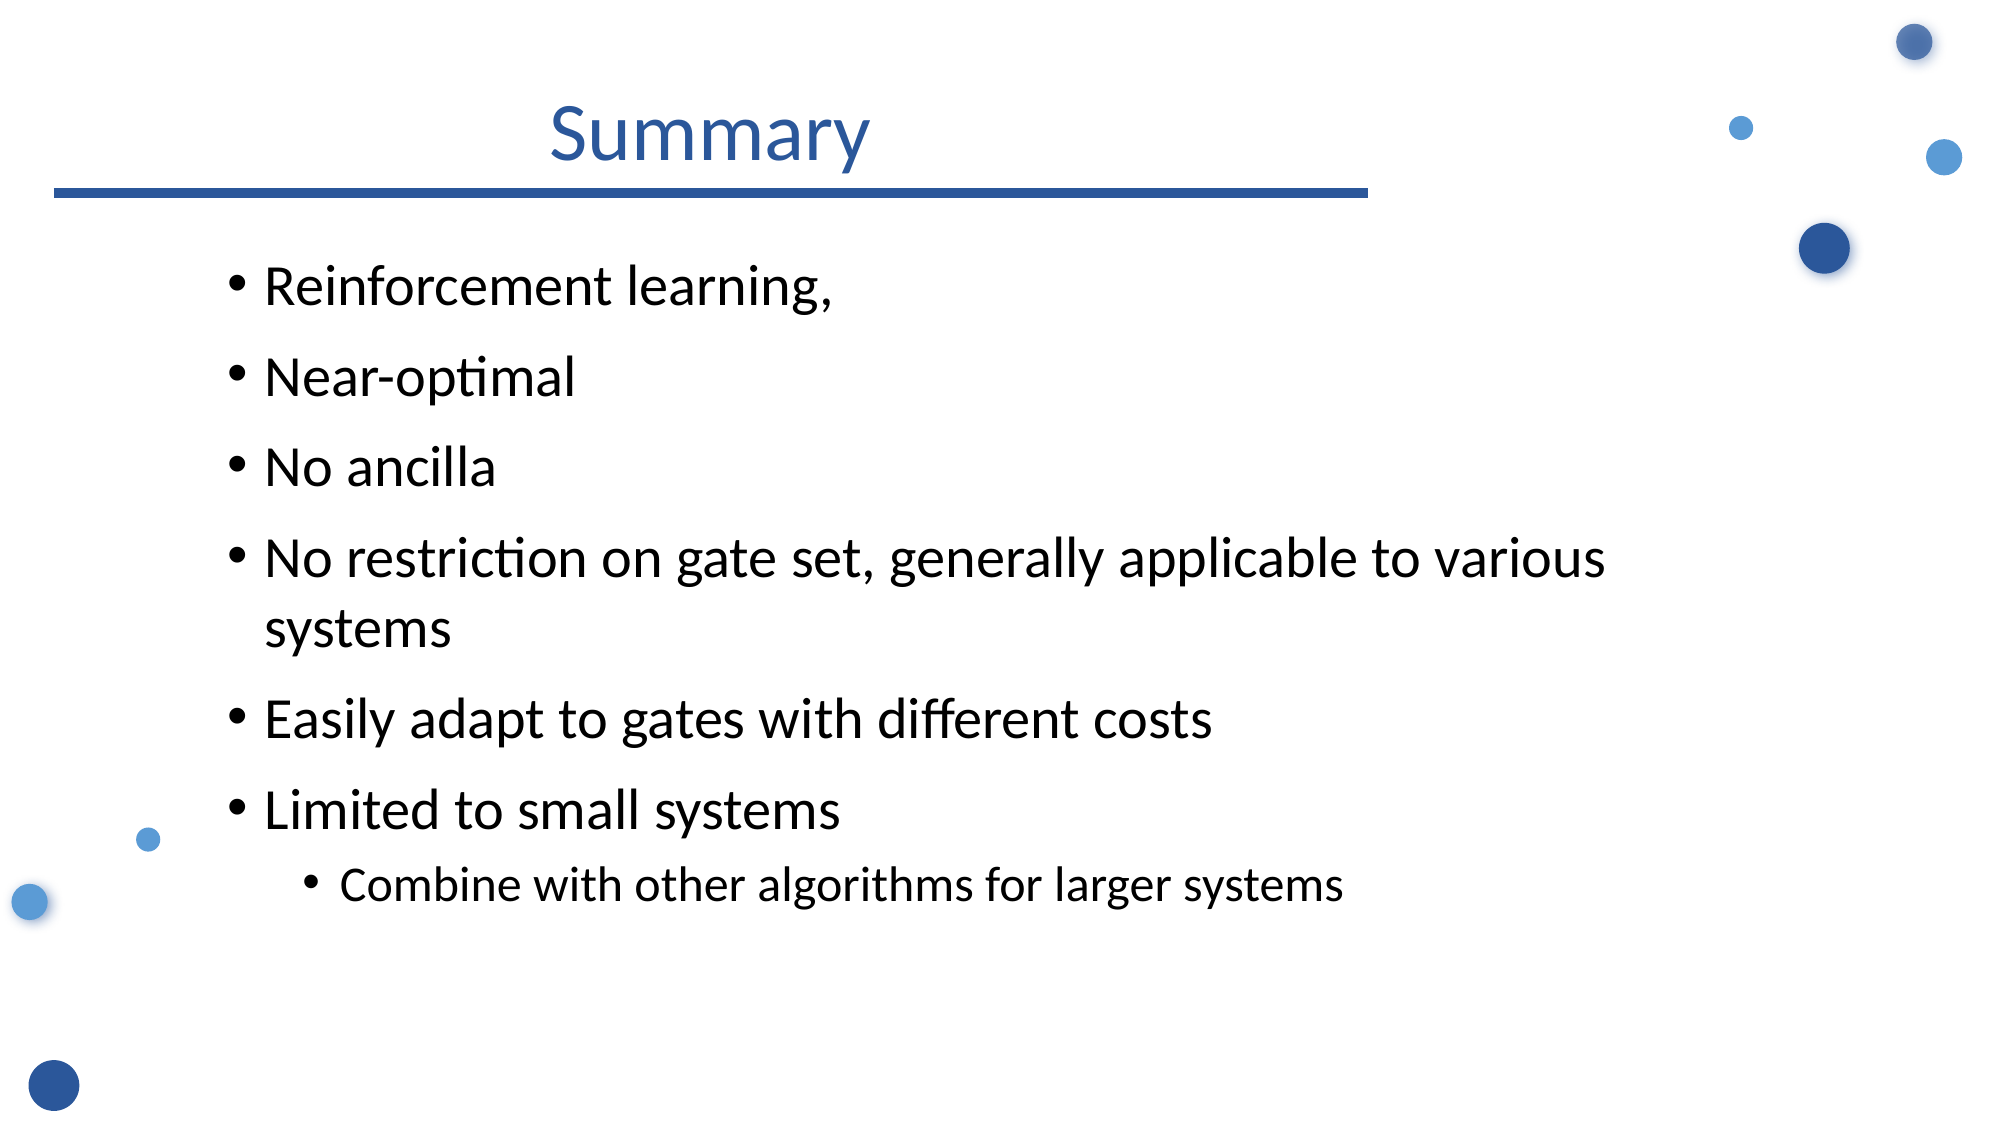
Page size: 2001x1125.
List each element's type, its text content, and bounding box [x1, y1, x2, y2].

text_box [1797, 221, 1851, 275]
text_box [1727, 114, 1755, 142]
text_box [135, 826, 162, 853]
text_box [27, 1059, 81, 1112]
text_box Summary [53, 69, 1369, 185]
text_box [10, 882, 49, 922]
text_box [1924, 138, 1964, 177]
text_box [1895, 22, 1934, 62]
